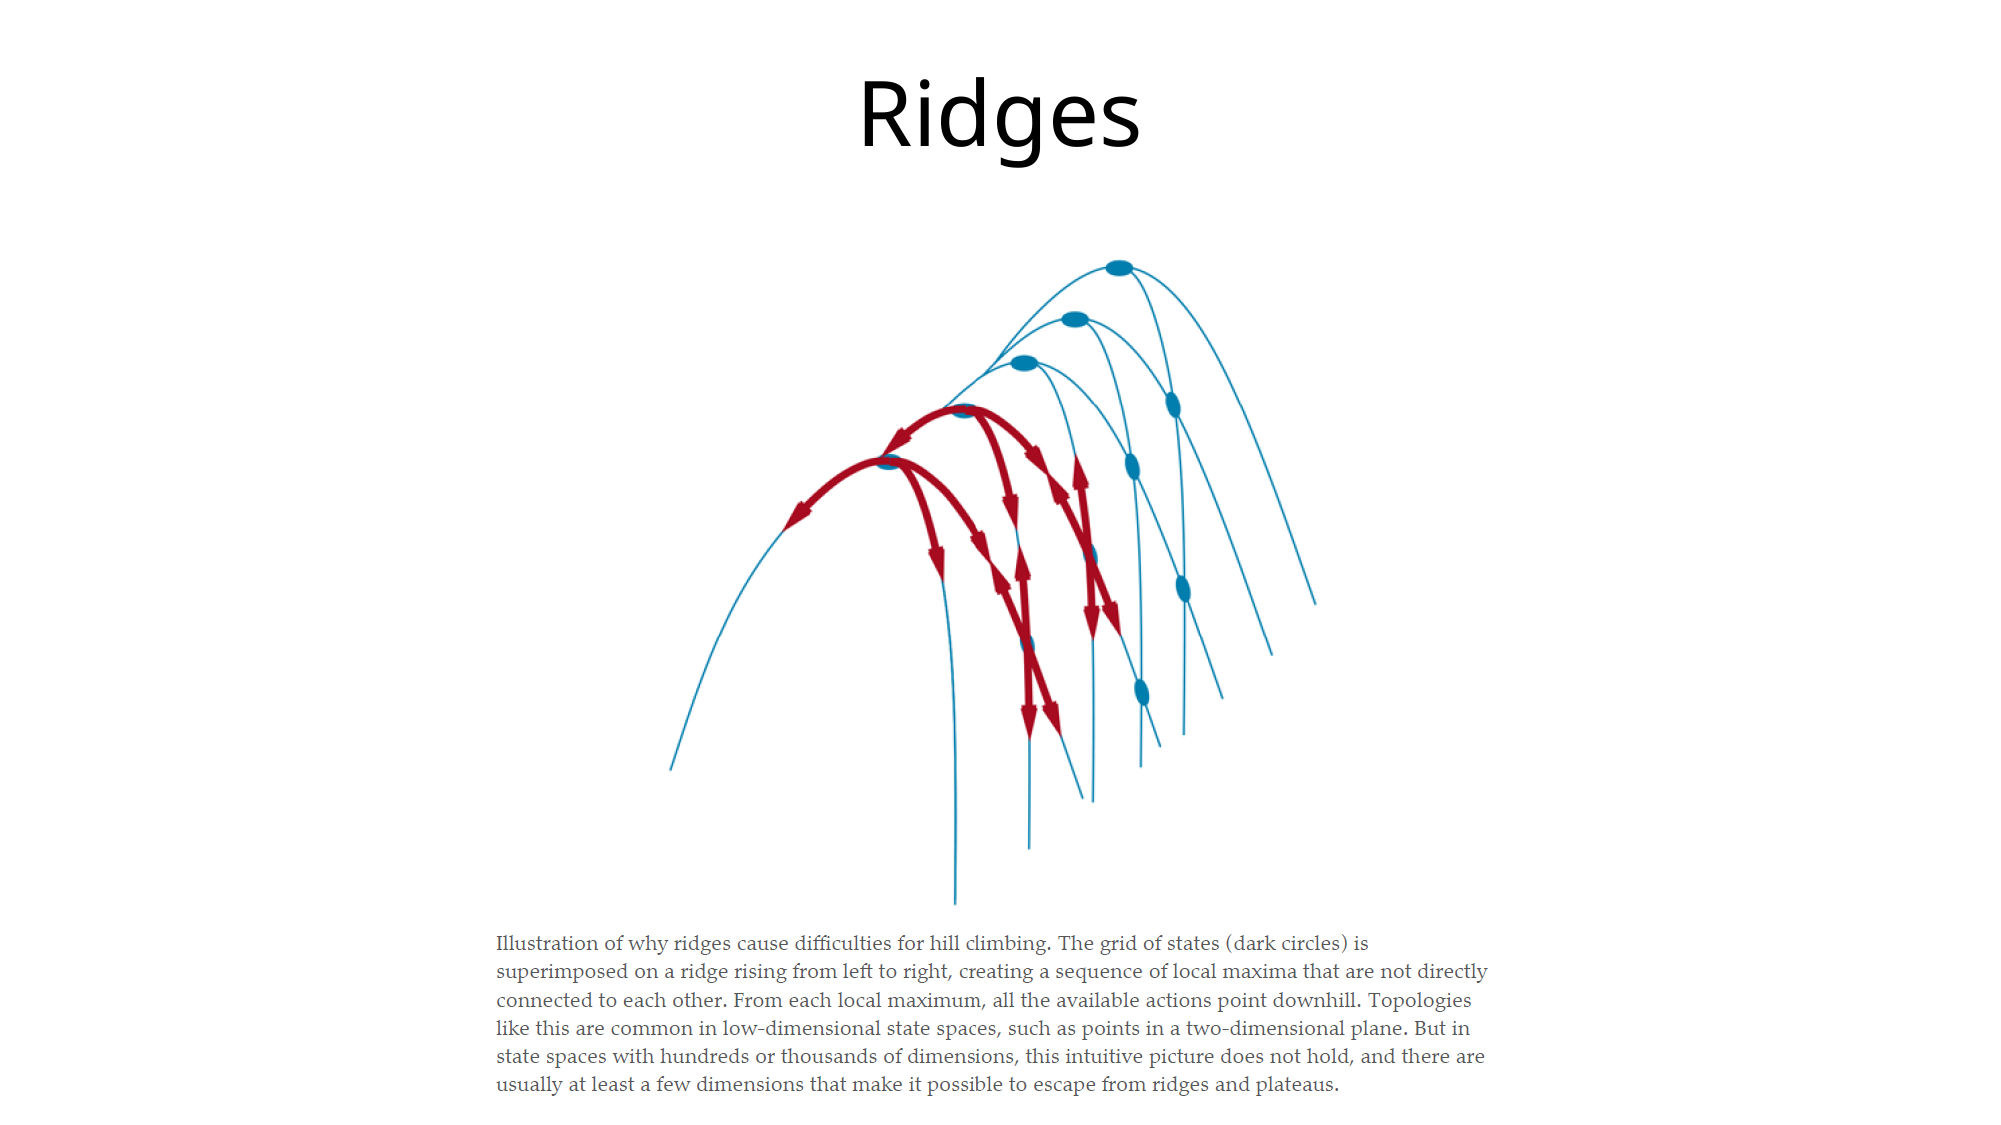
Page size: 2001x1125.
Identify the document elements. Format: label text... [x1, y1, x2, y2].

title Ridges [137, 59, 1863, 174]
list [434, 173, 1517, 1100]
